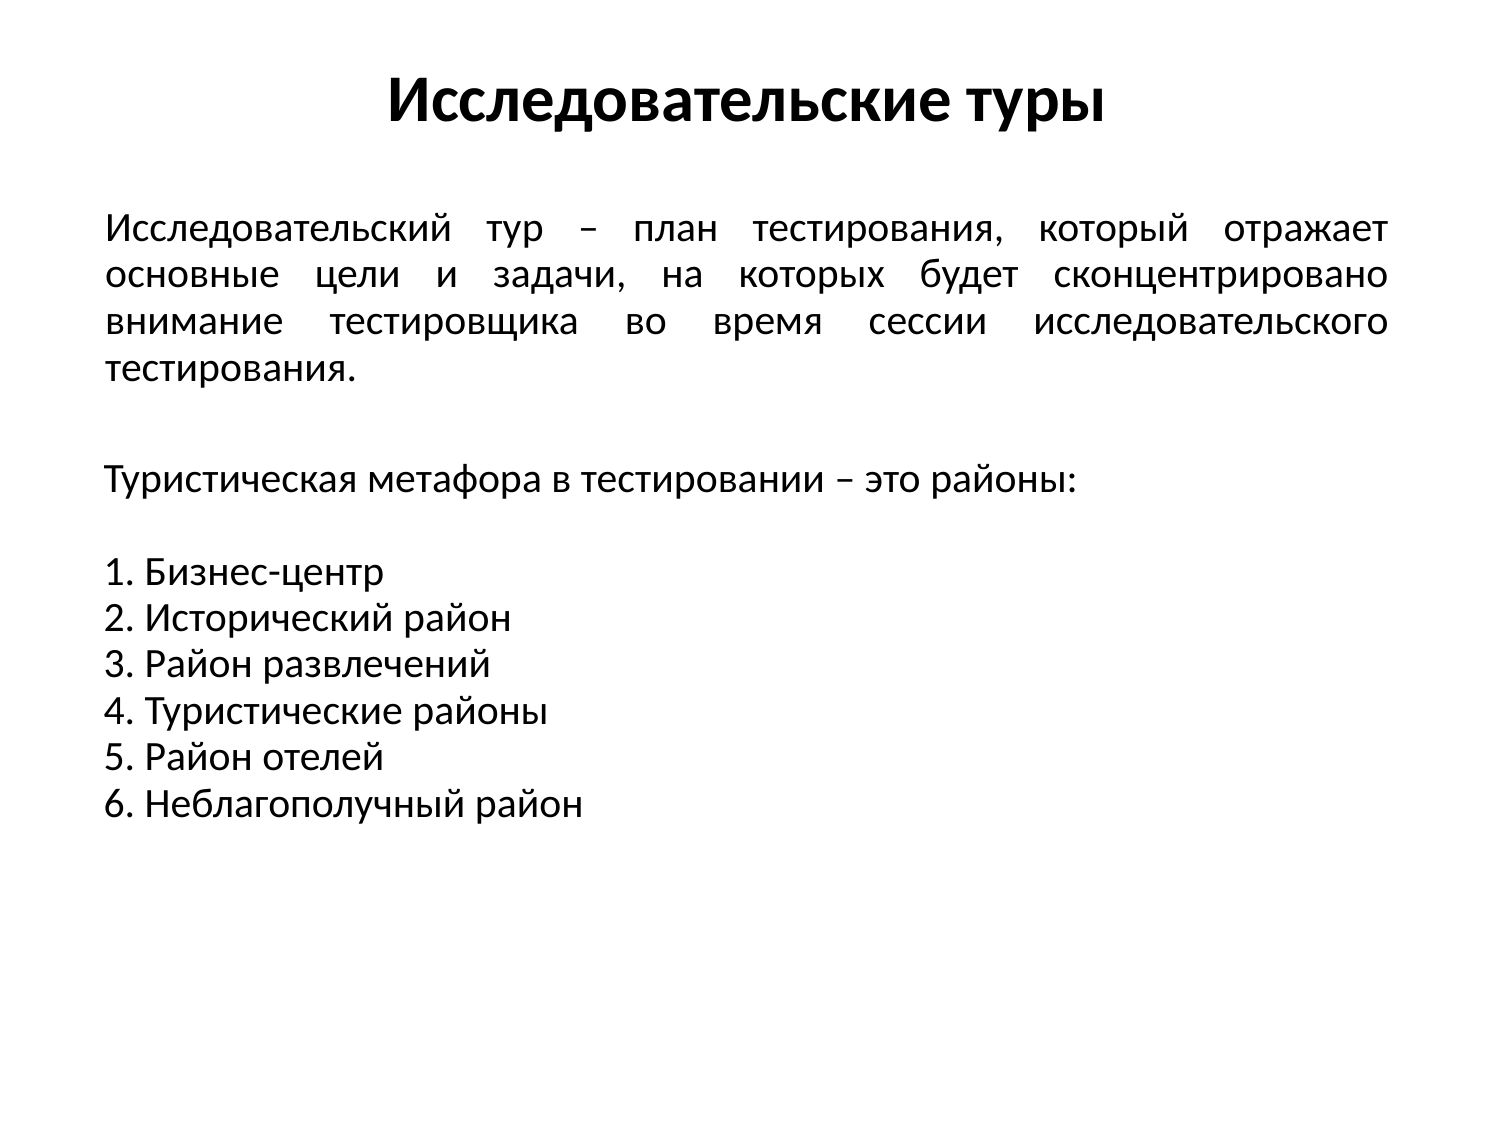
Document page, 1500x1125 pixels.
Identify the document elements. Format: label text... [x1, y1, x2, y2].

text_box Исследовательский тур – план тестирования, который отражает основные цели и задачи, на которых будет сконцентрировано внимание тестировщика во время сессии исследовательского тестирования. [90, 189, 1404, 406]
text_box Исследовательские туры [50, 47, 1446, 143]
text_box Туристическая метафора в тестировании – это районы: 1. Бизнес-центр 2. Исторический район 3. Район развлечений 4. Туристические районы 5. Район отелей 6. Неблагополучный район [88, 439, 1403, 842]
